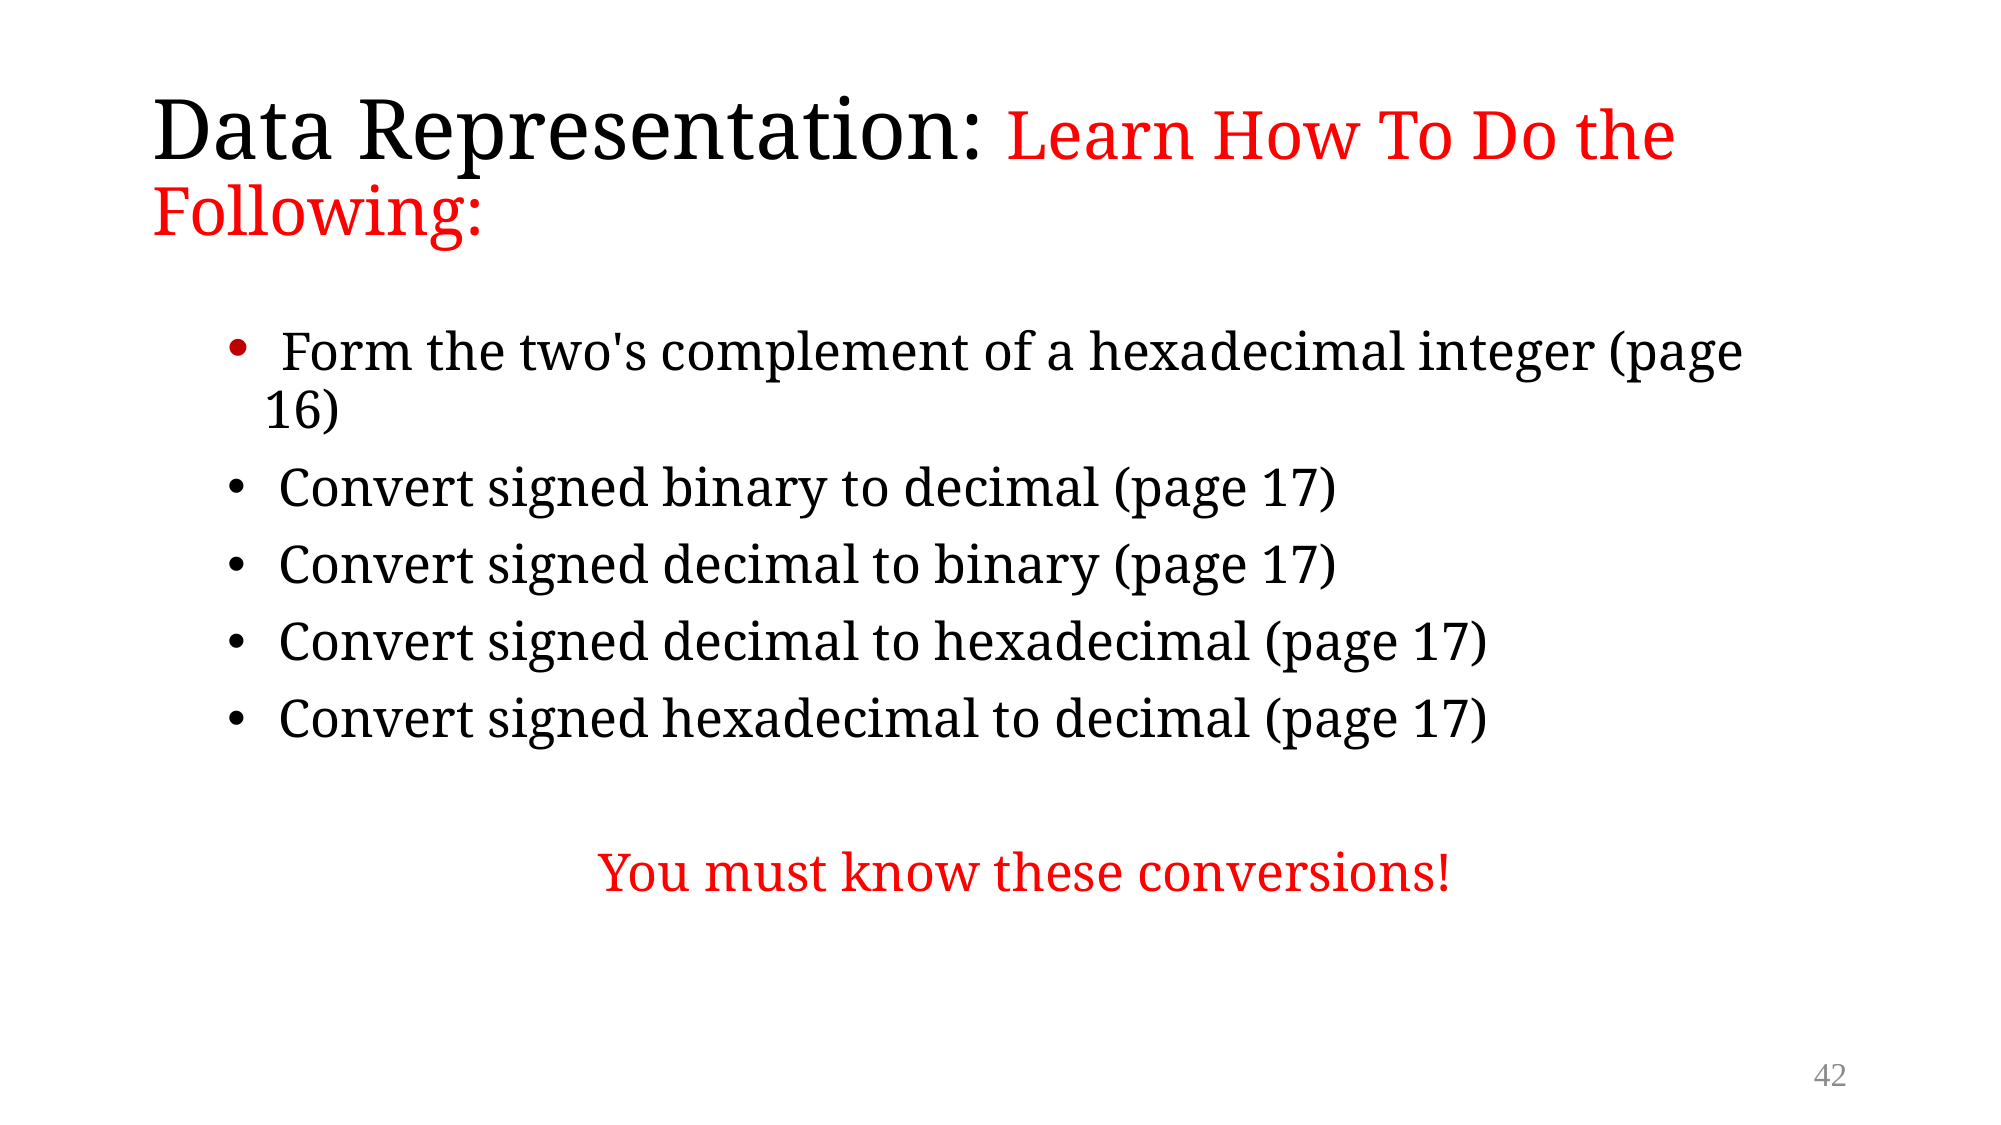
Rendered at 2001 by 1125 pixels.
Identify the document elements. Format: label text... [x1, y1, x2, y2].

list Form the two's complement of a hexadecimal integer (page 16) Convert signed binary to decimal (page 17) Convert signed decimal to binary (page 17) Convert signed decimal to hexadecimal (page 17) Convert signed hexadecimal to decimal (page 17) You must know these conversions! [212, 309, 1840, 909]
slide_number 42 [1412, 1042, 1863, 1103]
title Data Representation: Learn How To Do the Following: [137, 59, 1863, 278]
